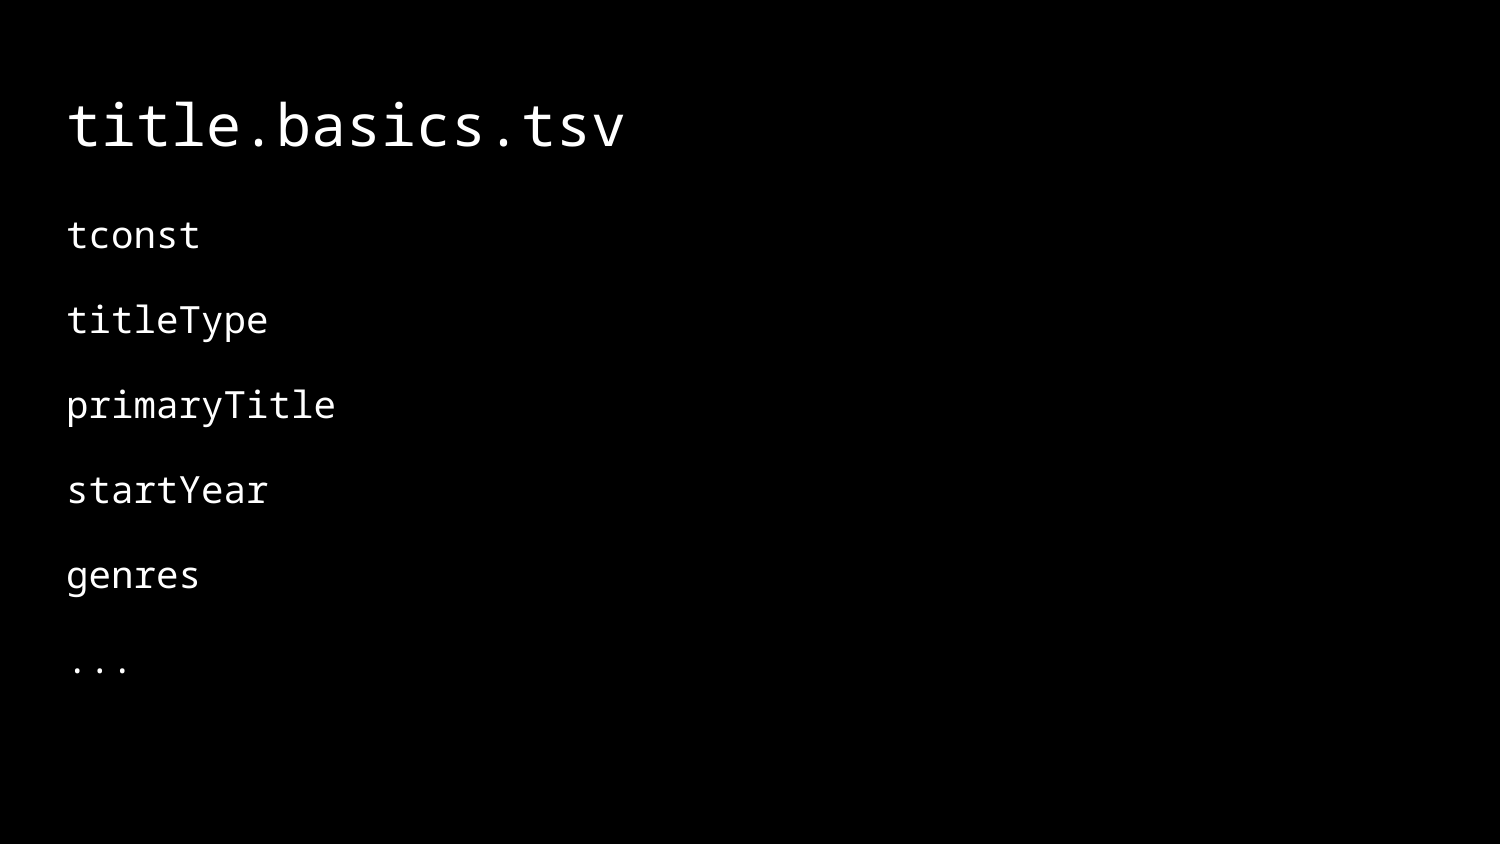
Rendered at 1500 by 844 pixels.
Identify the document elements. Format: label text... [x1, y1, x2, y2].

list tconst tt4786824 titleType tvSeries primaryTitle The Crown startYear 2016 genres Drama,History ... [51, 189, 1449, 750]
title title.basics.tsv [51, 72, 1449, 167]
